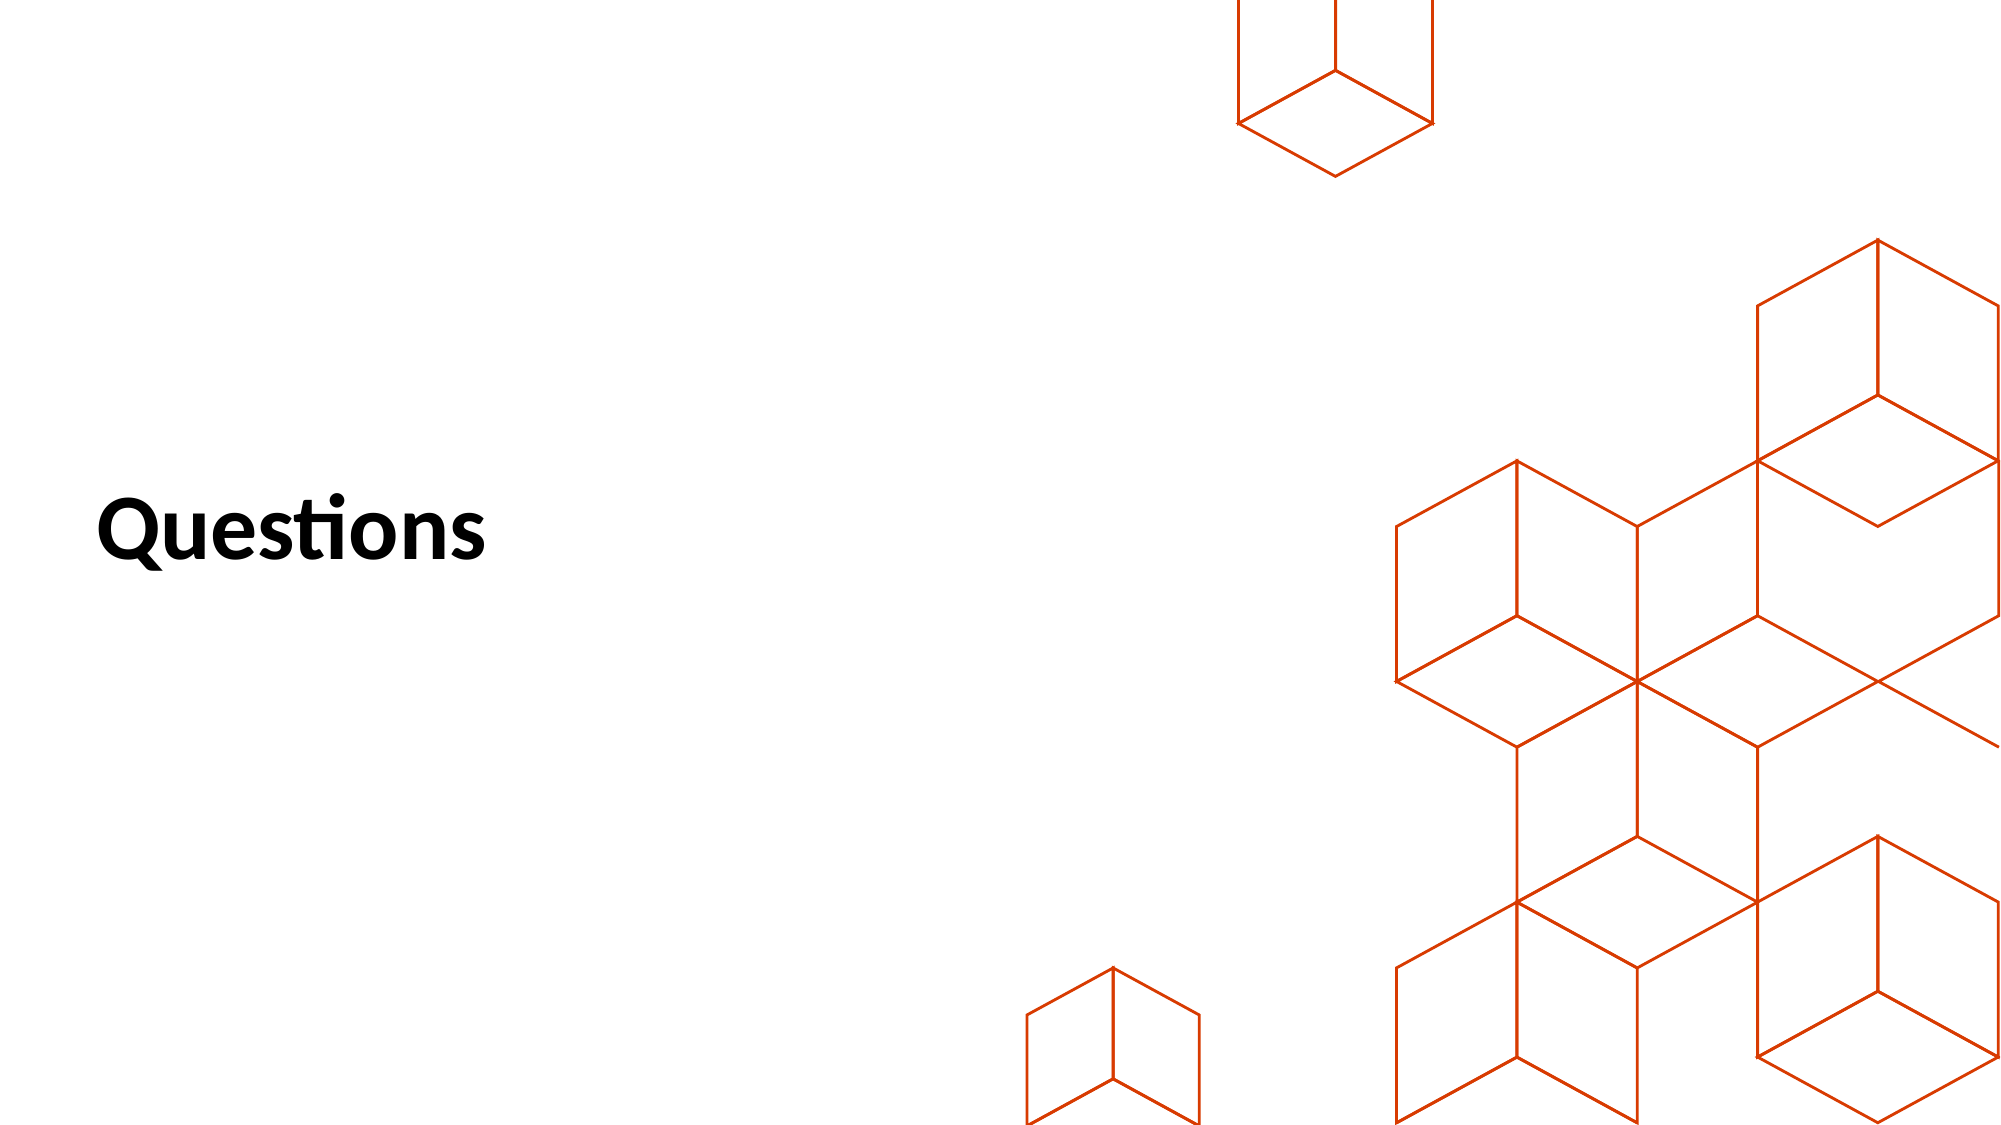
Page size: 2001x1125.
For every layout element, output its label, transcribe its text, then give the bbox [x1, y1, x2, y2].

title Questions [96, 449, 1146, 580]
